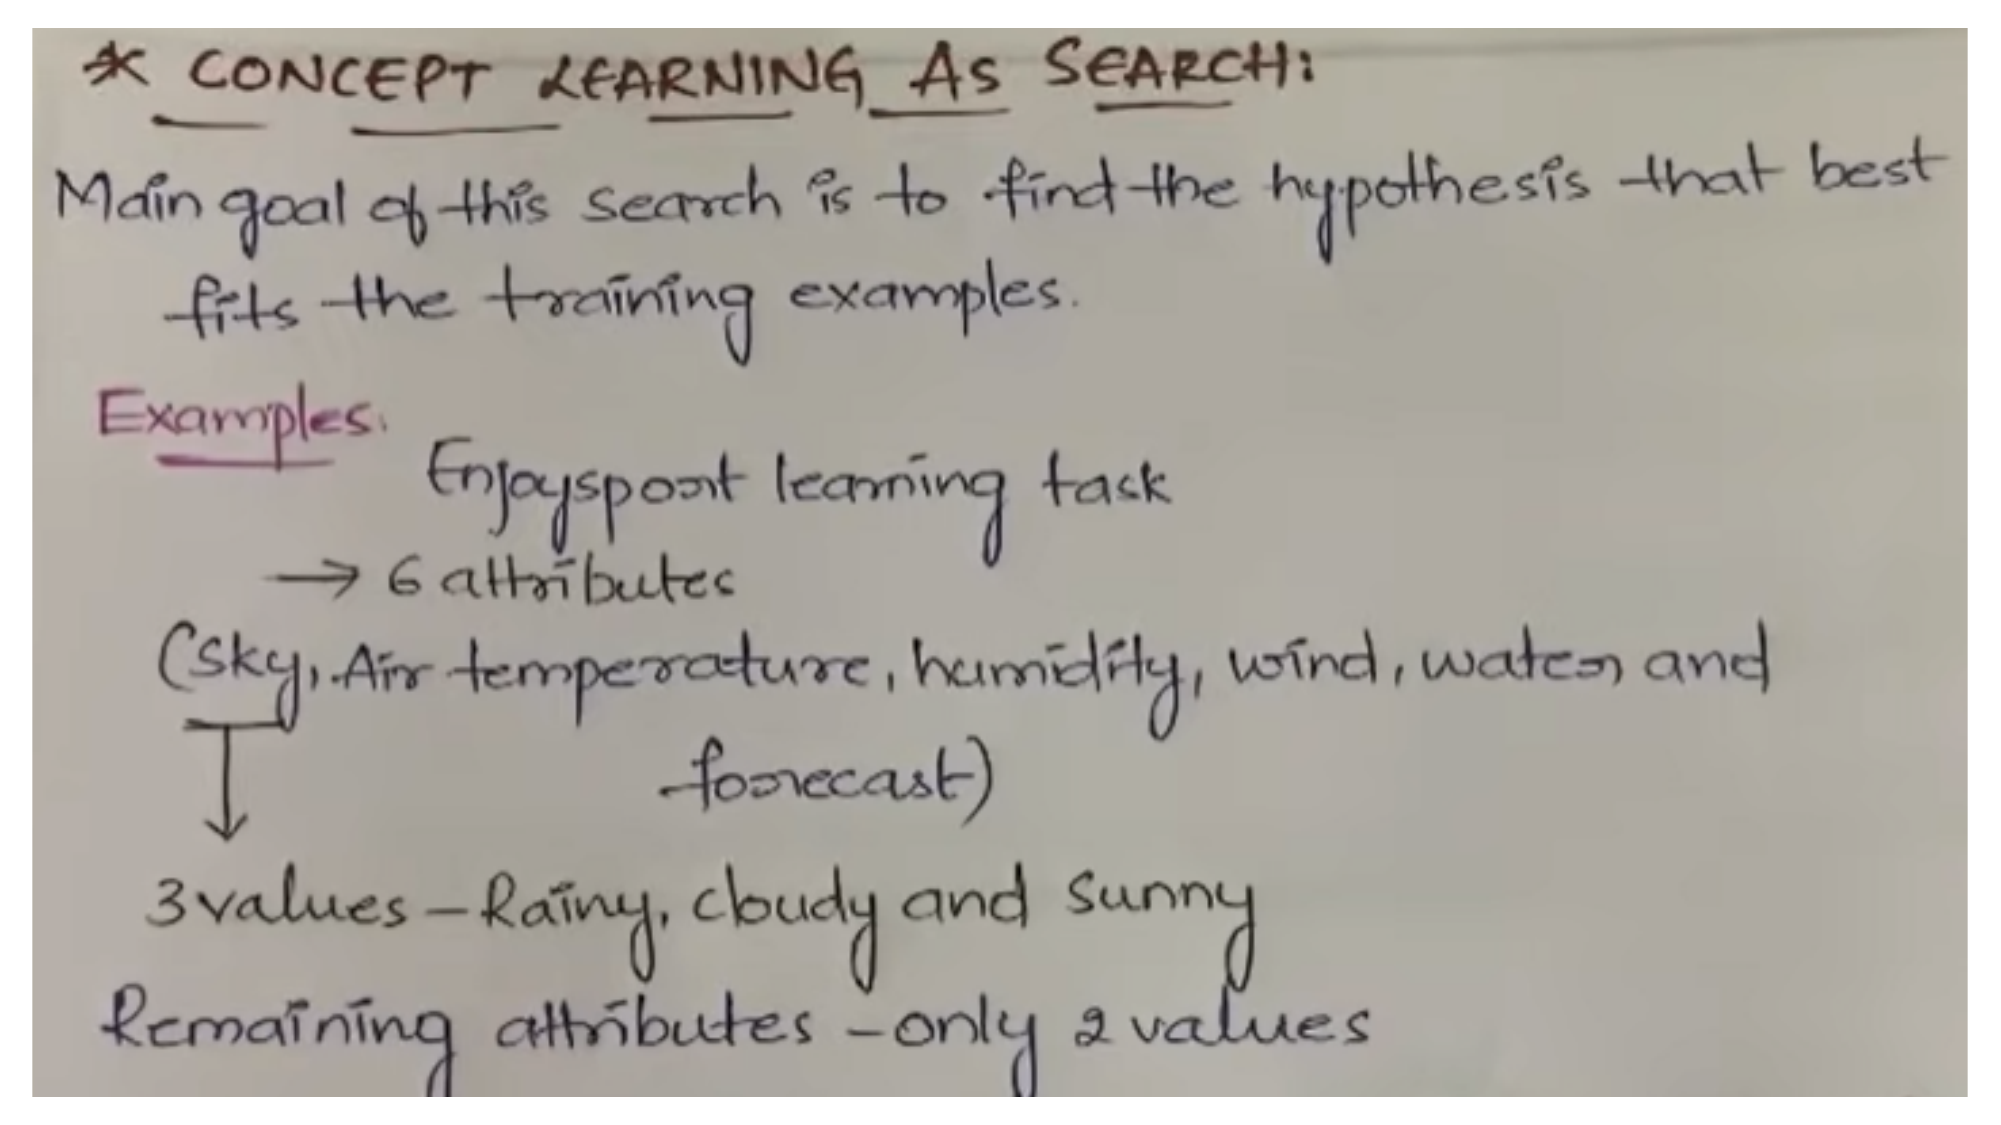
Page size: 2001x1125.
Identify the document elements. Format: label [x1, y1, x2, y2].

text_box [0, 0, 2000, 1125]
picture [32, 28, 1968, 1097]
